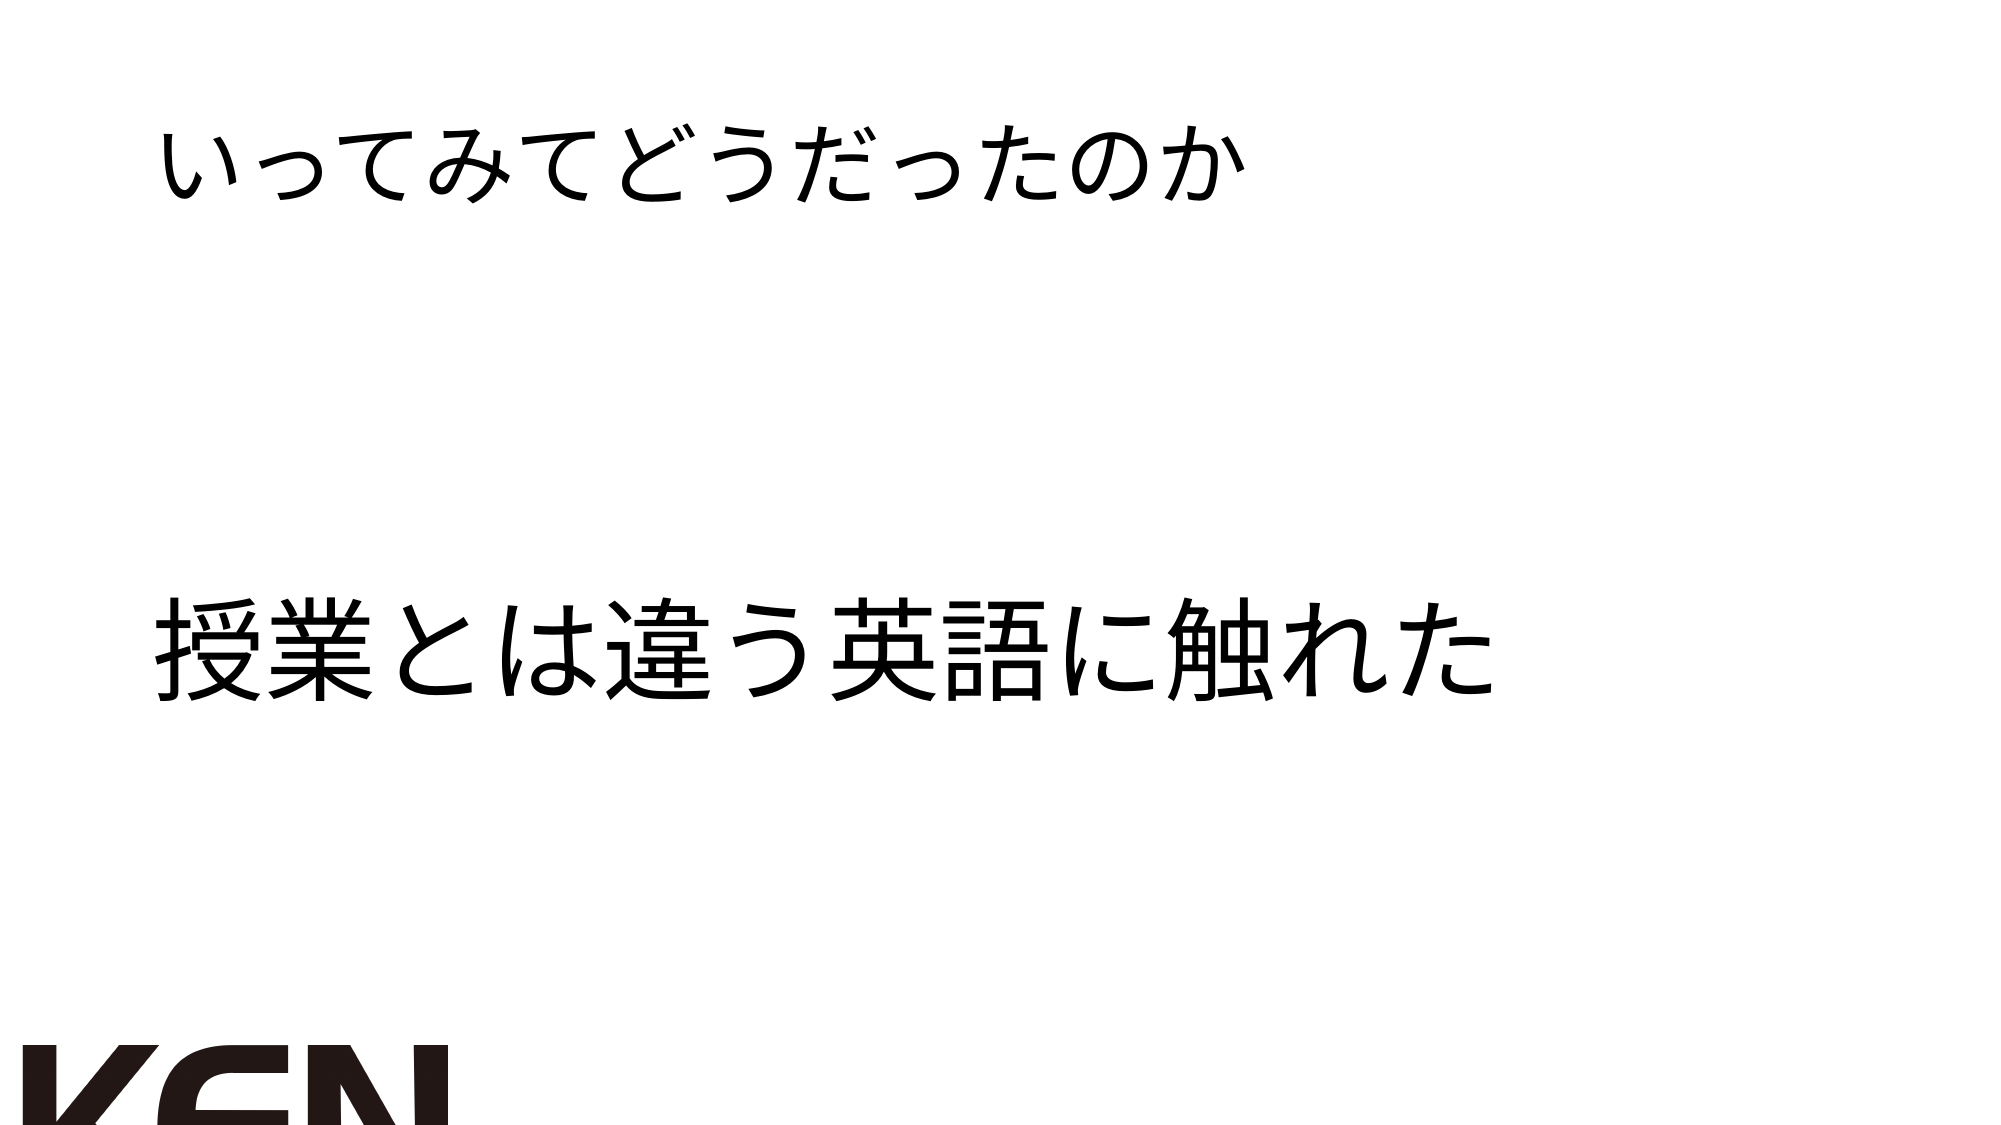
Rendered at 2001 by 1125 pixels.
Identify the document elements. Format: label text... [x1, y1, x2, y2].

picture [0, 1045, 449, 1125]
list 授業とは違う英語に触れた [137, 299, 1863, 1014]
title いってみてどうだったのか [137, 59, 1863, 278]
